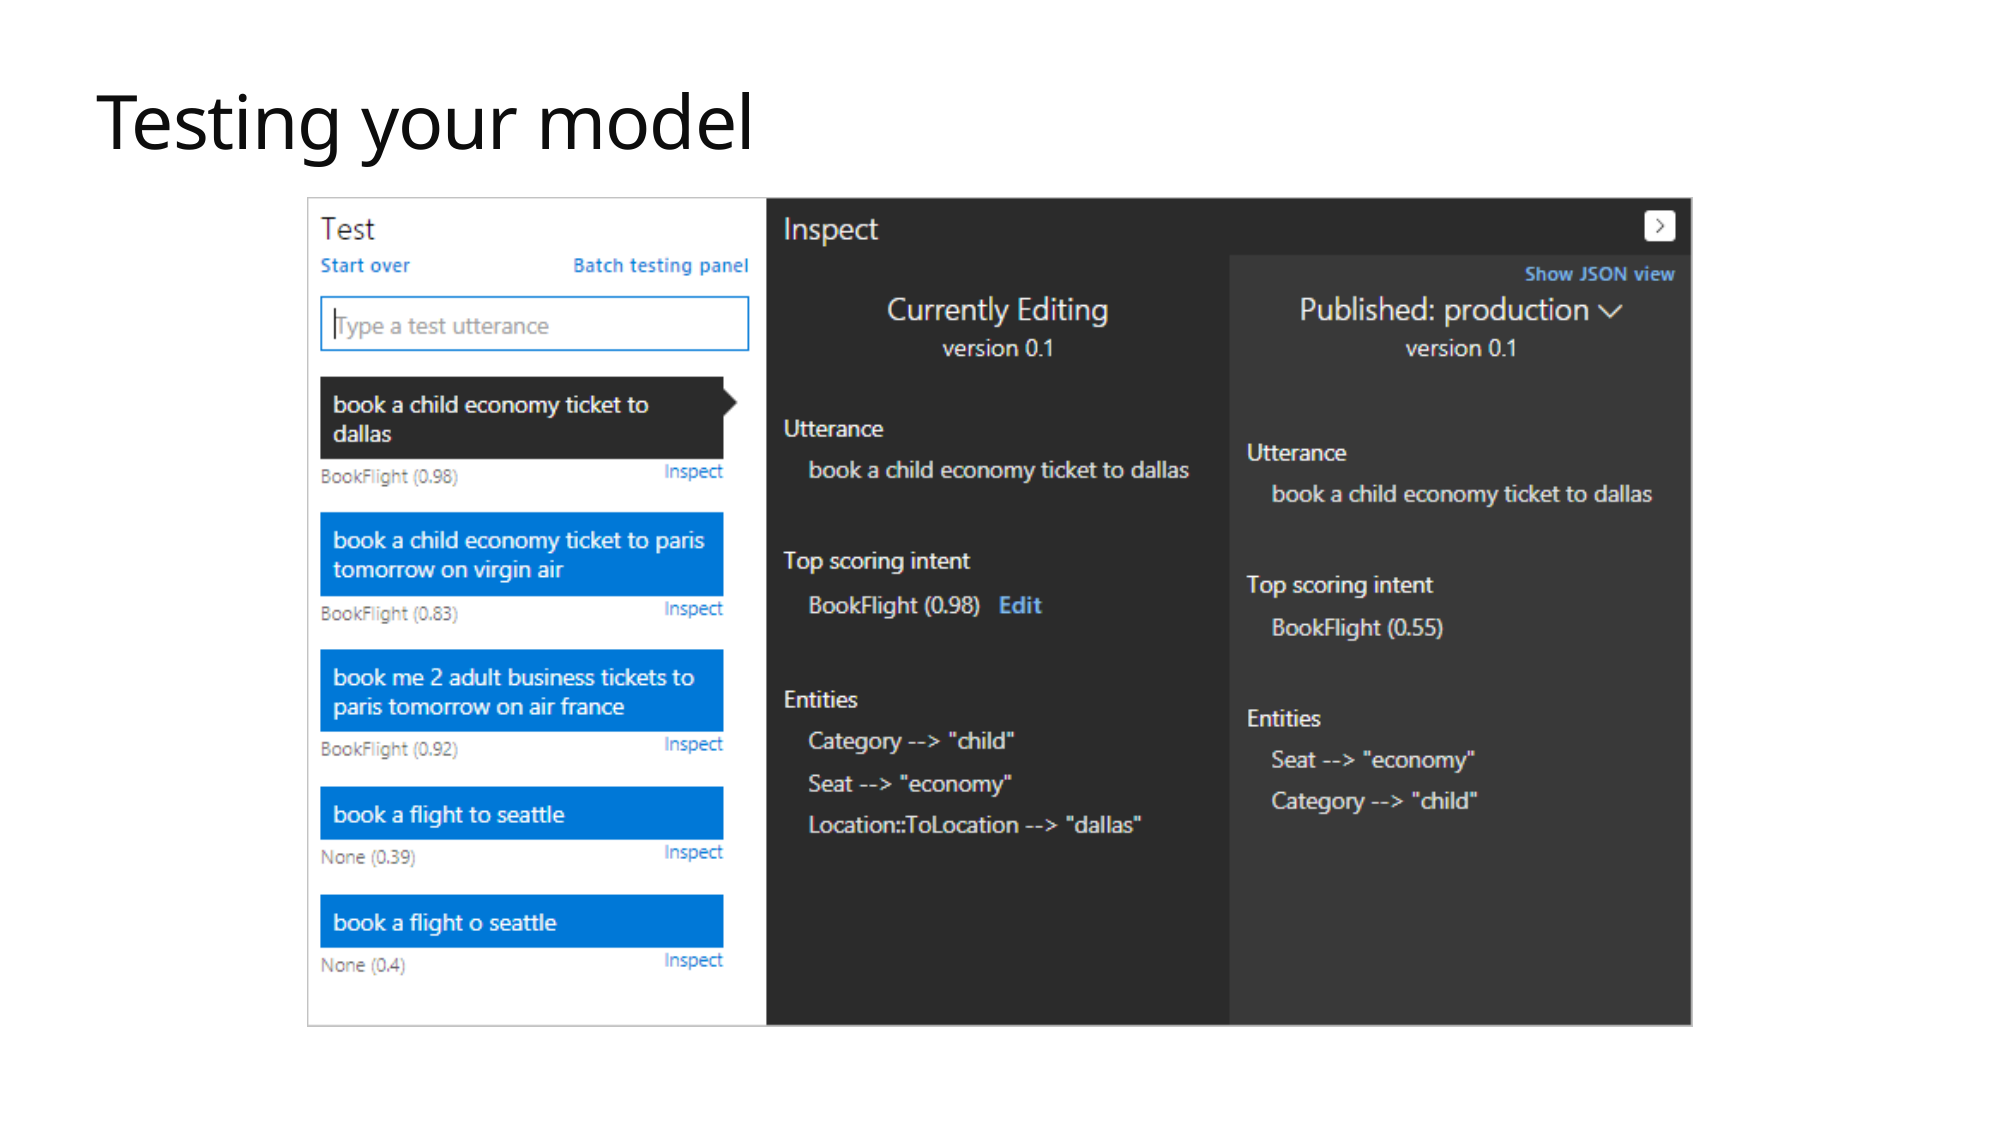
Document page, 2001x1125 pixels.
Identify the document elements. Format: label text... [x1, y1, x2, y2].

title Testing your model [96, 75, 1904, 166]
picture [307, 197, 1693, 1028]
